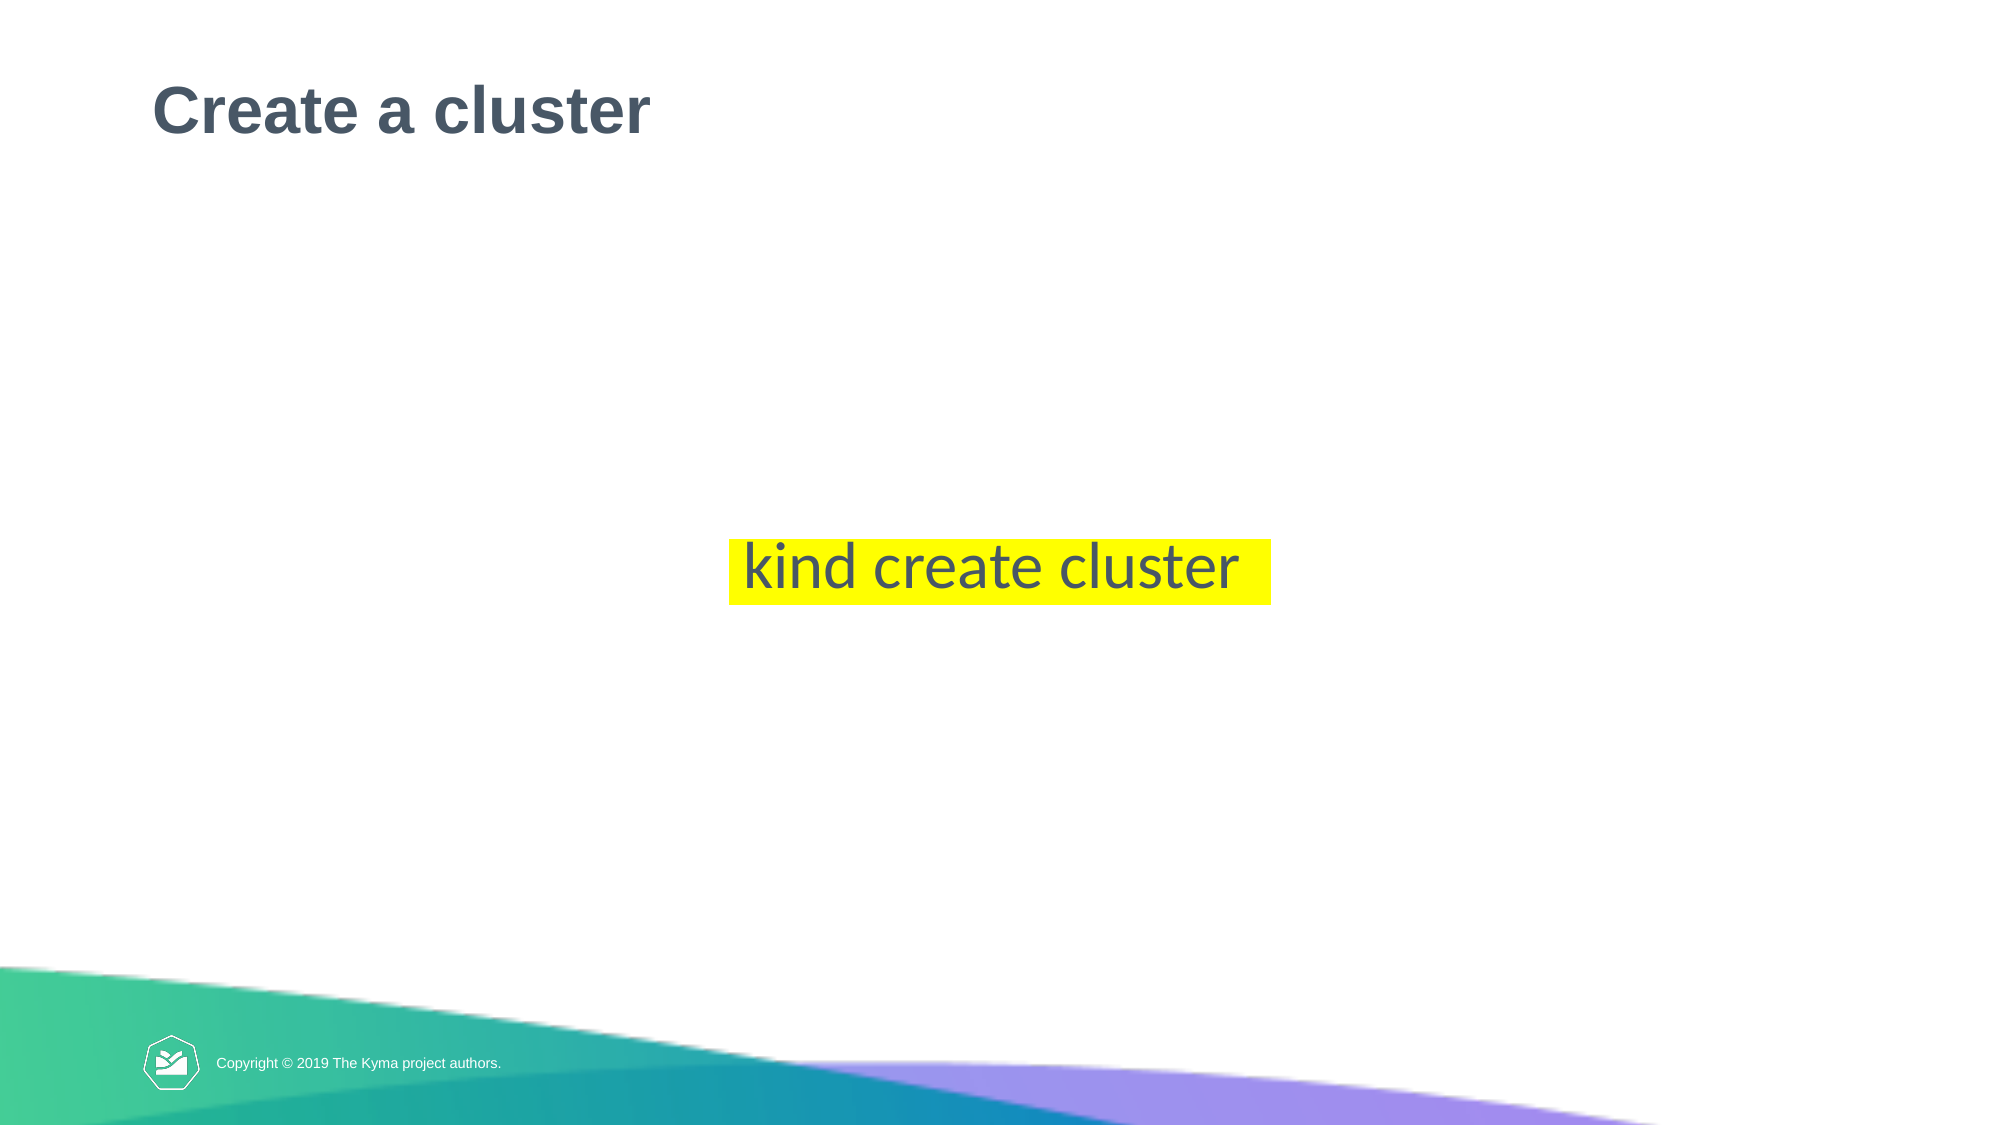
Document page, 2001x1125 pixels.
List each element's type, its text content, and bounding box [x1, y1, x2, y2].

text_box kind create cluster [673, 514, 1327, 610]
title Create a cluster [137, 59, 1863, 278]
picture [0, 610, 2001, 1125]
